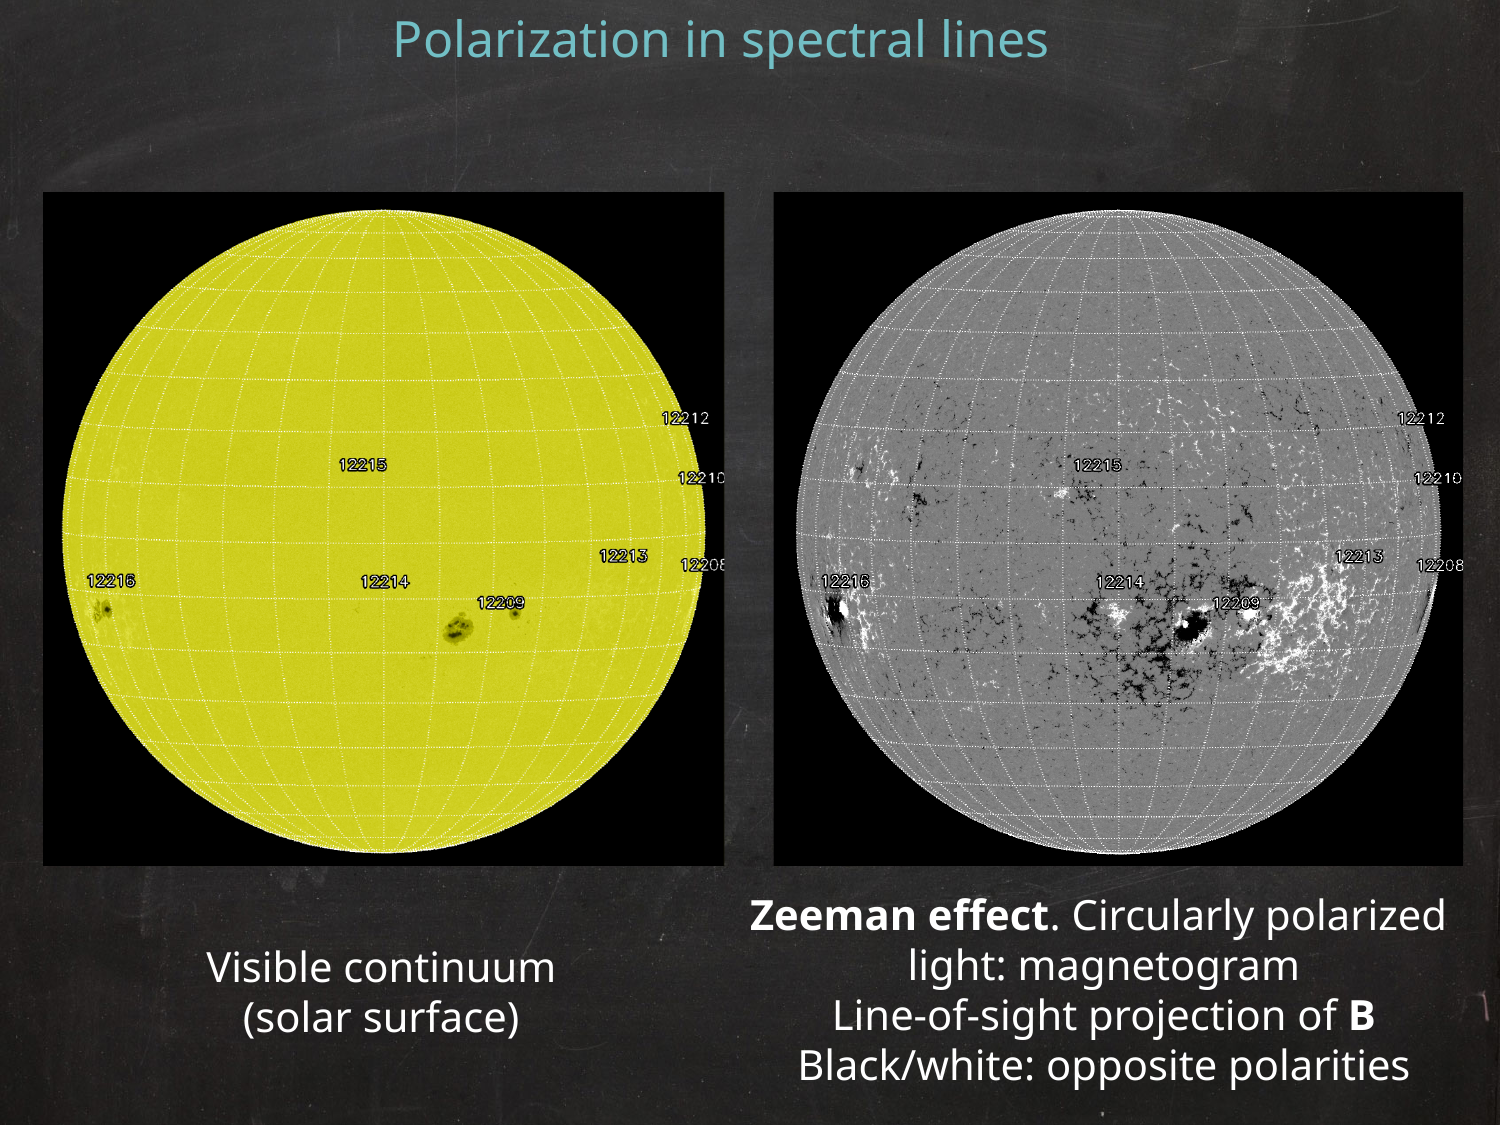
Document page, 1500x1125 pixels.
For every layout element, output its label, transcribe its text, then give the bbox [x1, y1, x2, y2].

picture [0, 0, 1500, 1125]
text_box Visible continuum (solar surface) [191, 933, 572, 1048]
text_box Zeeman effect. Circularly polarized light: magnetogram Line-of-sight projection of B Black/white: opposite polarities [715, 881, 1492, 1097]
text_box Polarization in spectral lines [378, 0, 1065, 75]
